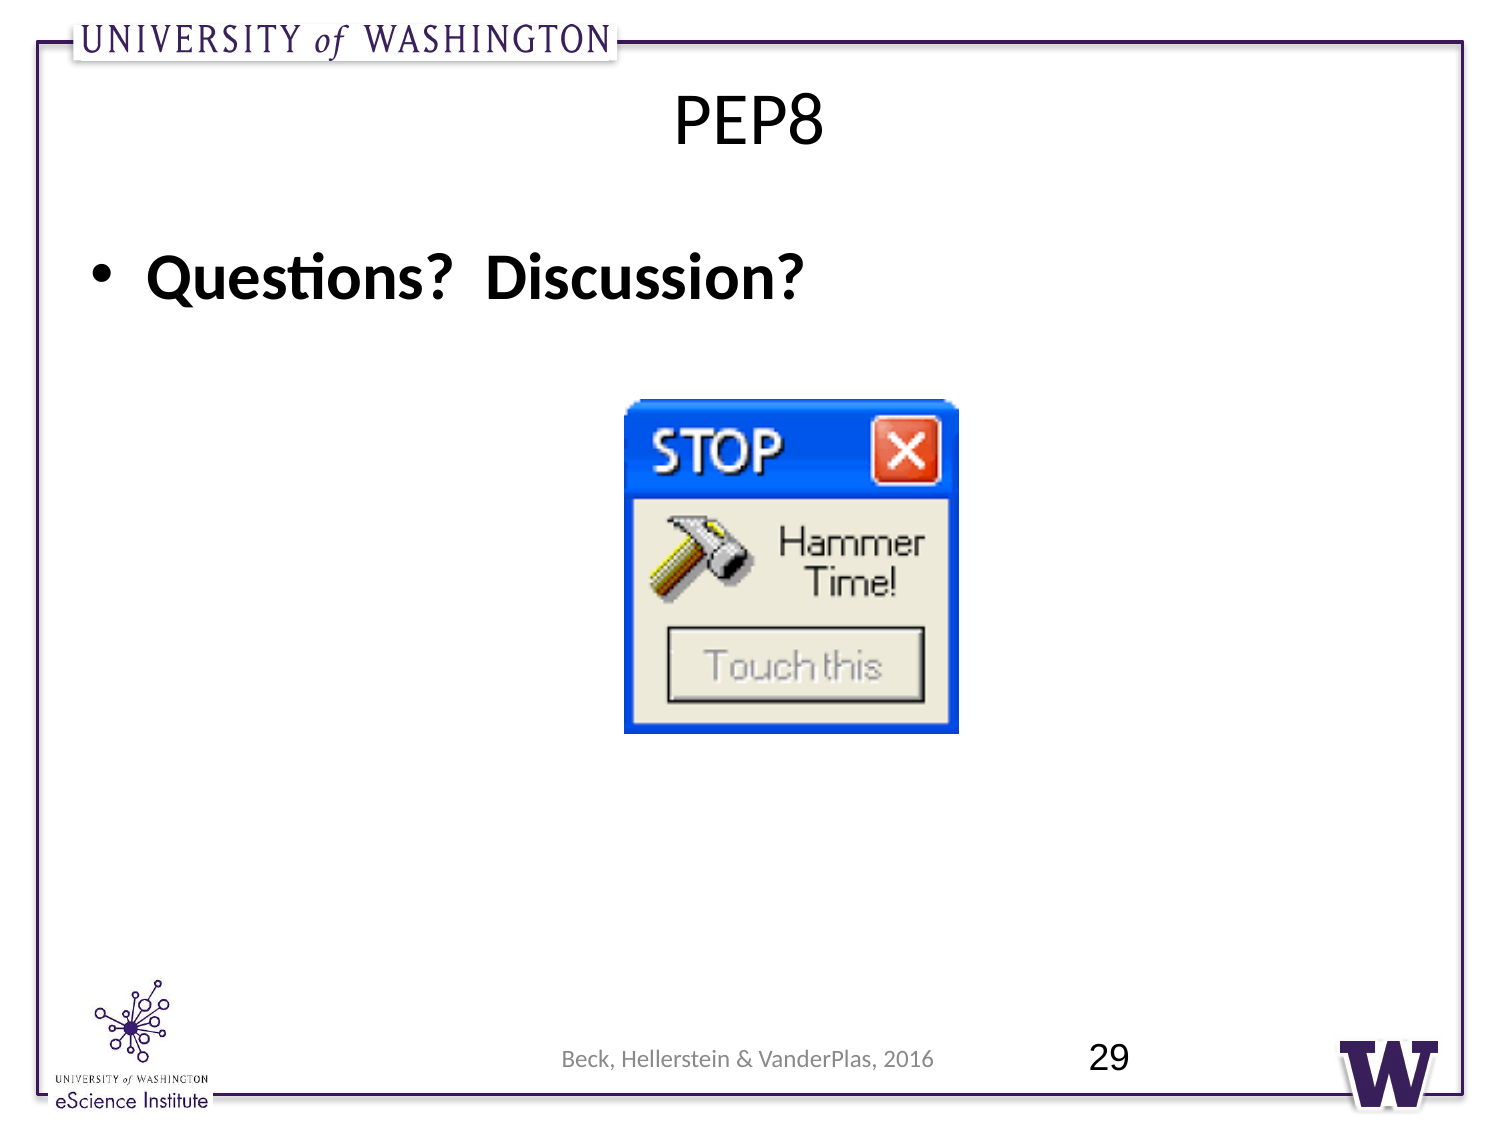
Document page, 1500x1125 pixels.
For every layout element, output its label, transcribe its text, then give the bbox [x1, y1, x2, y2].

picture [1340, 1041, 1438, 1107]
picture [48, 978, 213, 1113]
slide_number 29 [1073, 1025, 1300, 1085]
picture [624, 399, 959, 734]
title PEP8 [75, 62, 1425, 200]
footer Beck, Hellerstein & VanderPlas, 2016 [510, 1027, 986, 1088]
picture [81, 24, 609, 61]
list Questions? Discussion? [75, 224, 1425, 975]
